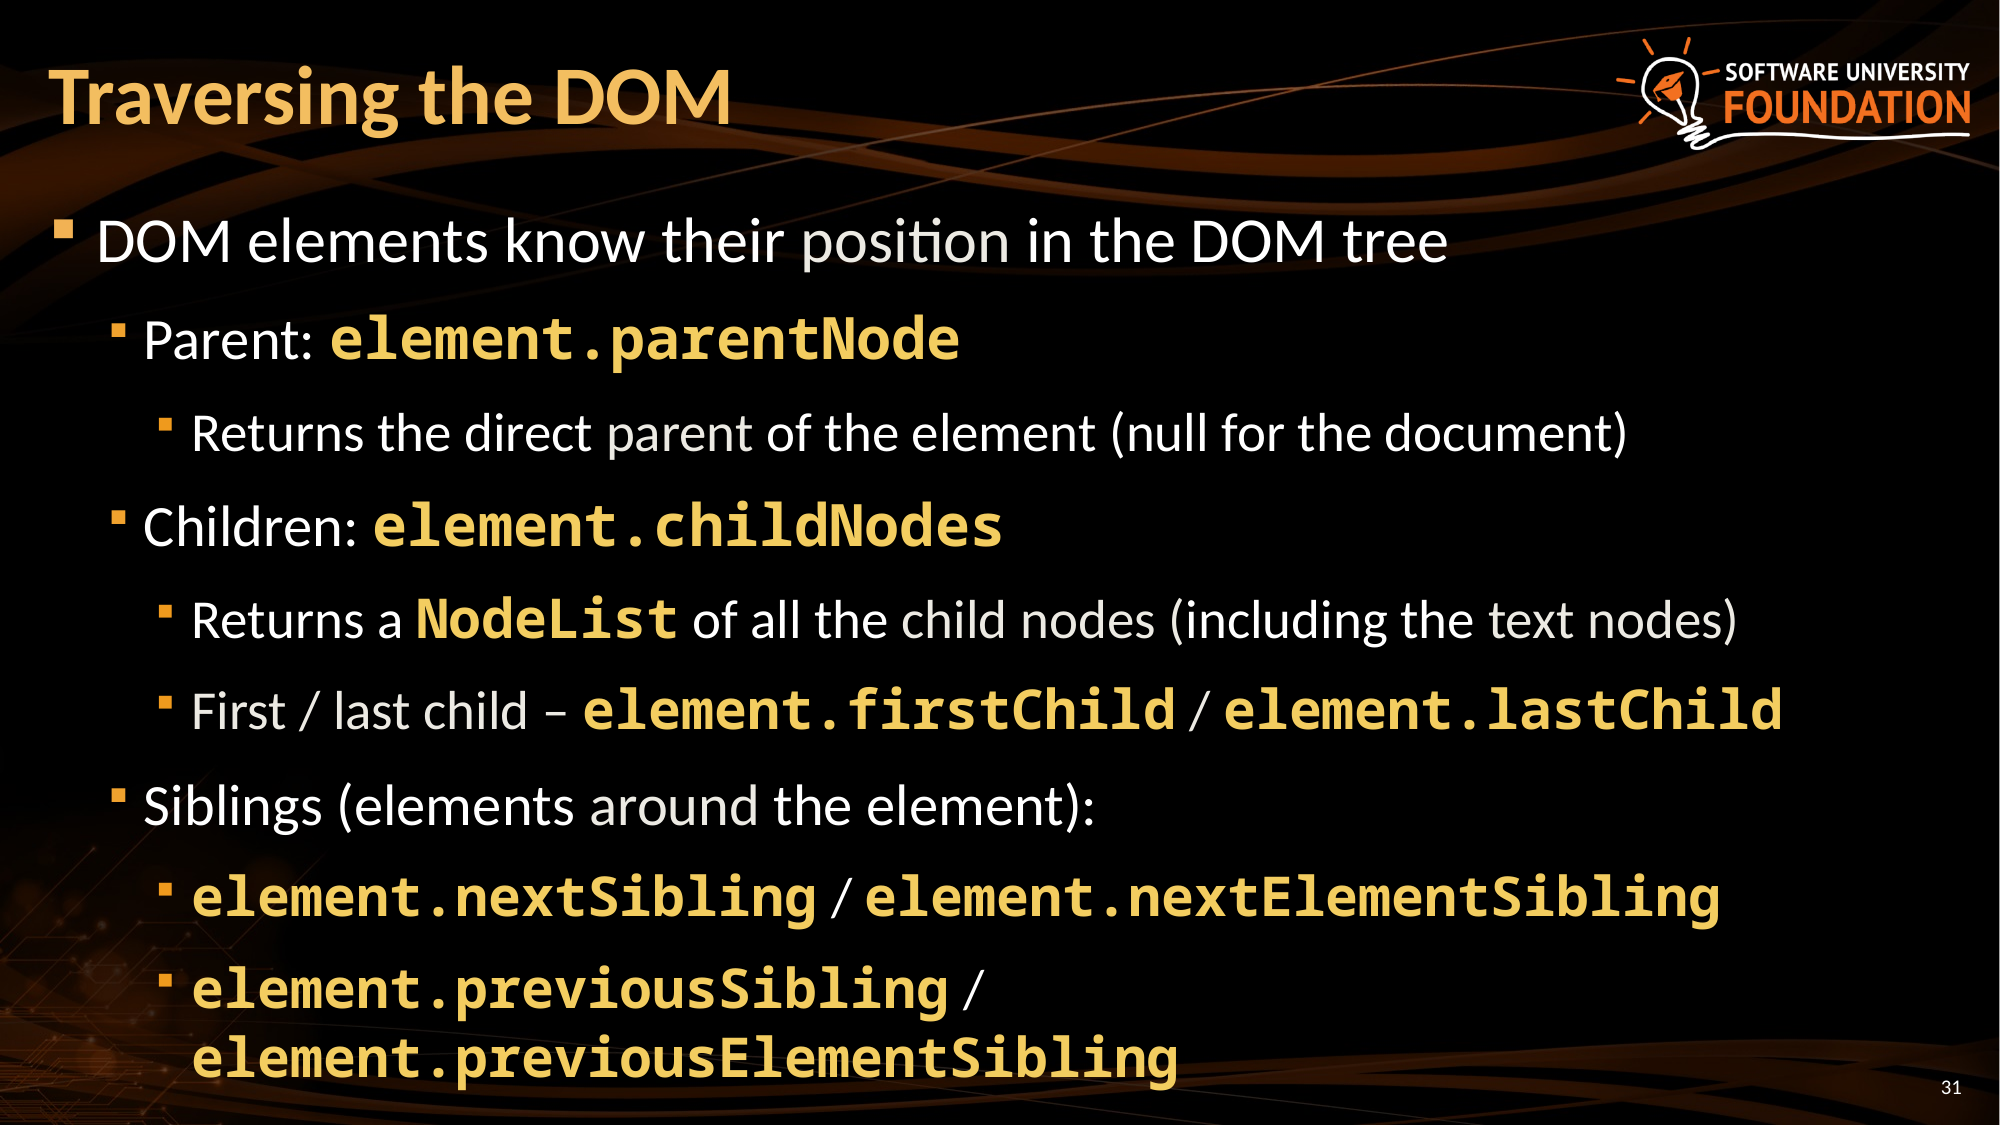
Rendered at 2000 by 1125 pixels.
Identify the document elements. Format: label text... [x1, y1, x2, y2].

title Traversing the DOM [30, 6, 1602, 189]
list DOM elements know their position in the DOM tree Parent: element.parentNode Returns the direct parent of the element (null for the document) Children: element.childNodes Returns a NodeList of all the child nodes (including the text nodes) First / last child – element.firstChild / element.lastChild Siblings (elements around the element): element.nextSibling / element.nextElementSibling element.previousSibling / element.previousElementSibling [31, 188, 1968, 1103]
picture [0, 0, 2000, 1125]
